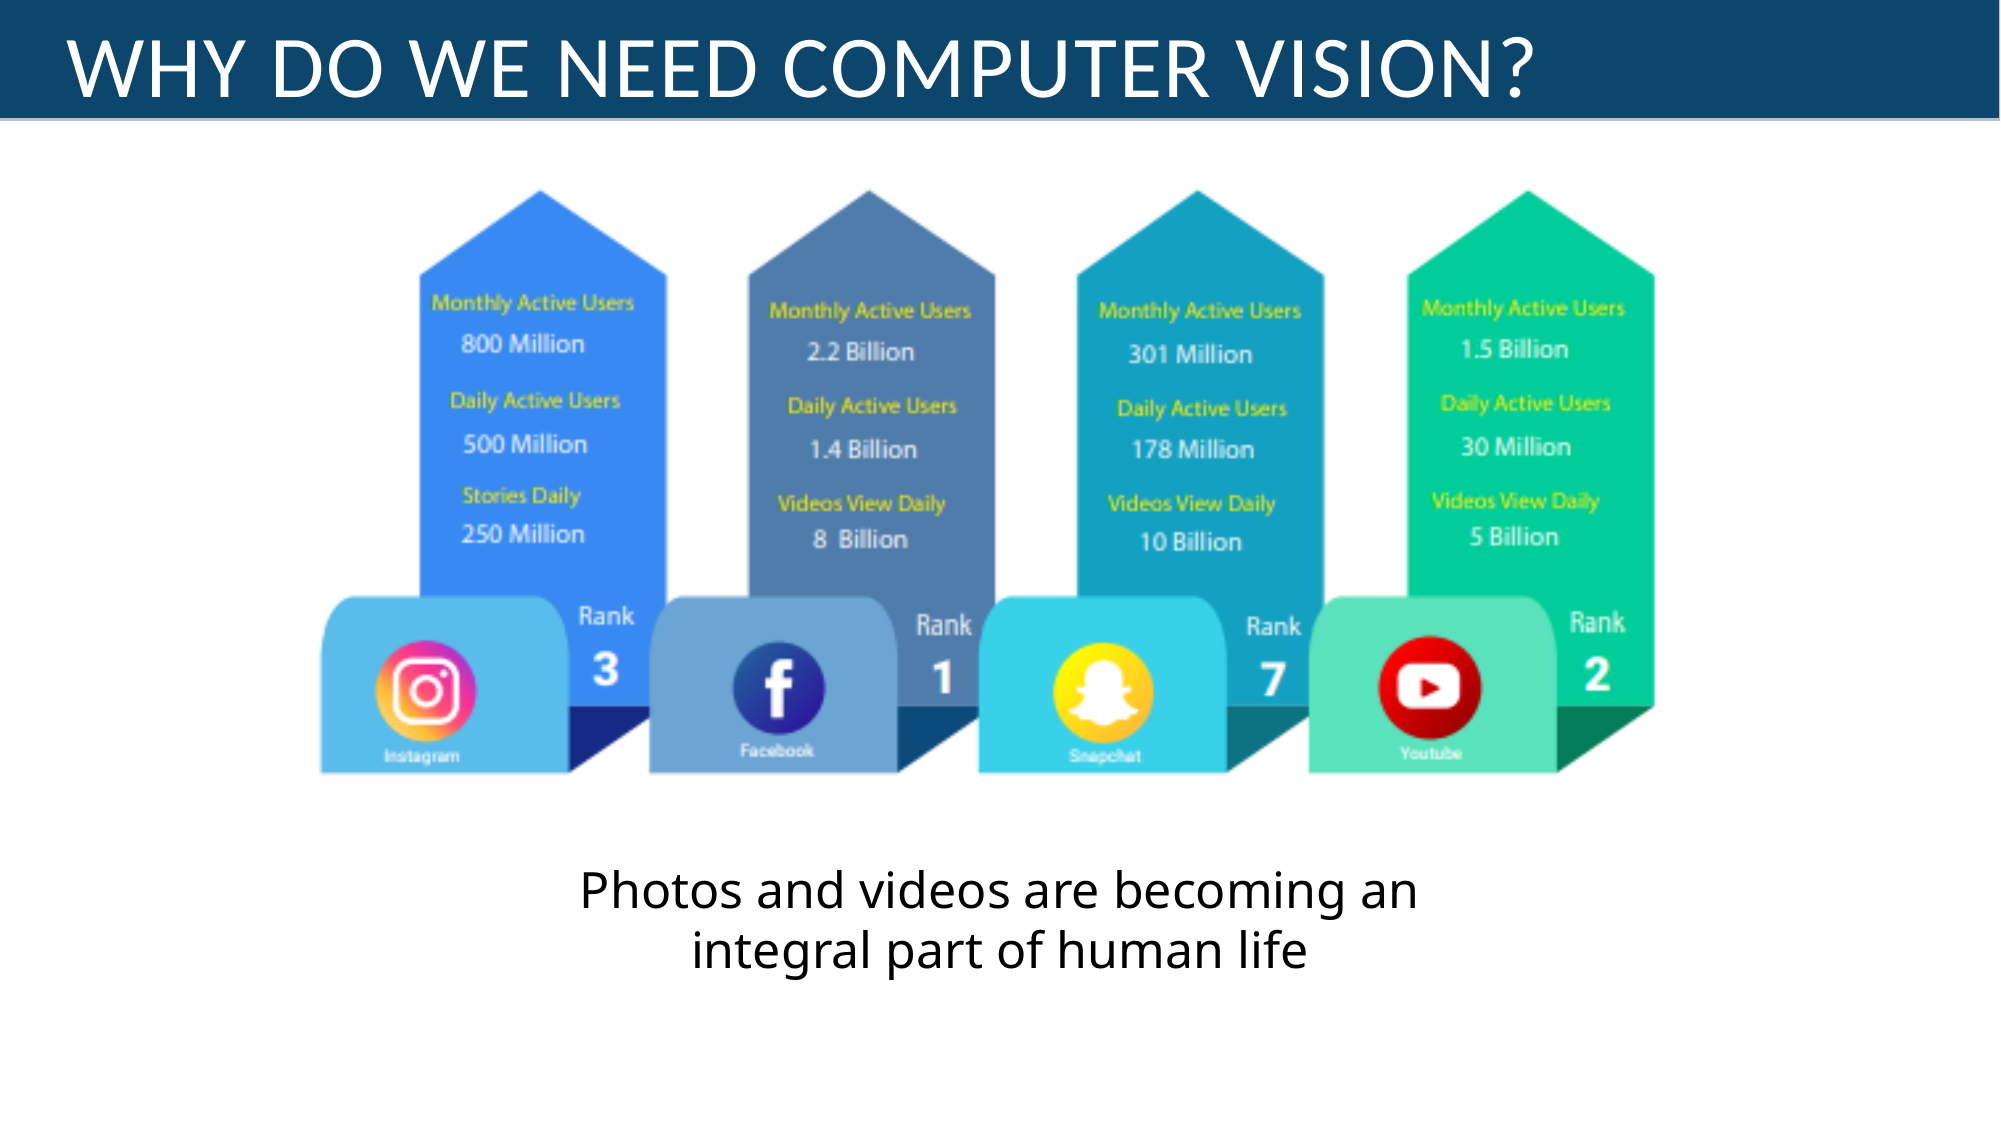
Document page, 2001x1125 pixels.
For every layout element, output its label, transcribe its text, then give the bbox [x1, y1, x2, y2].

text_box Photos and videos are becoming an integral part of human life [494, 851, 1506, 986]
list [211, 179, 1711, 805]
title WHY DO WE NEED COMPUTER VISION? [51, 11, 1646, 133]
